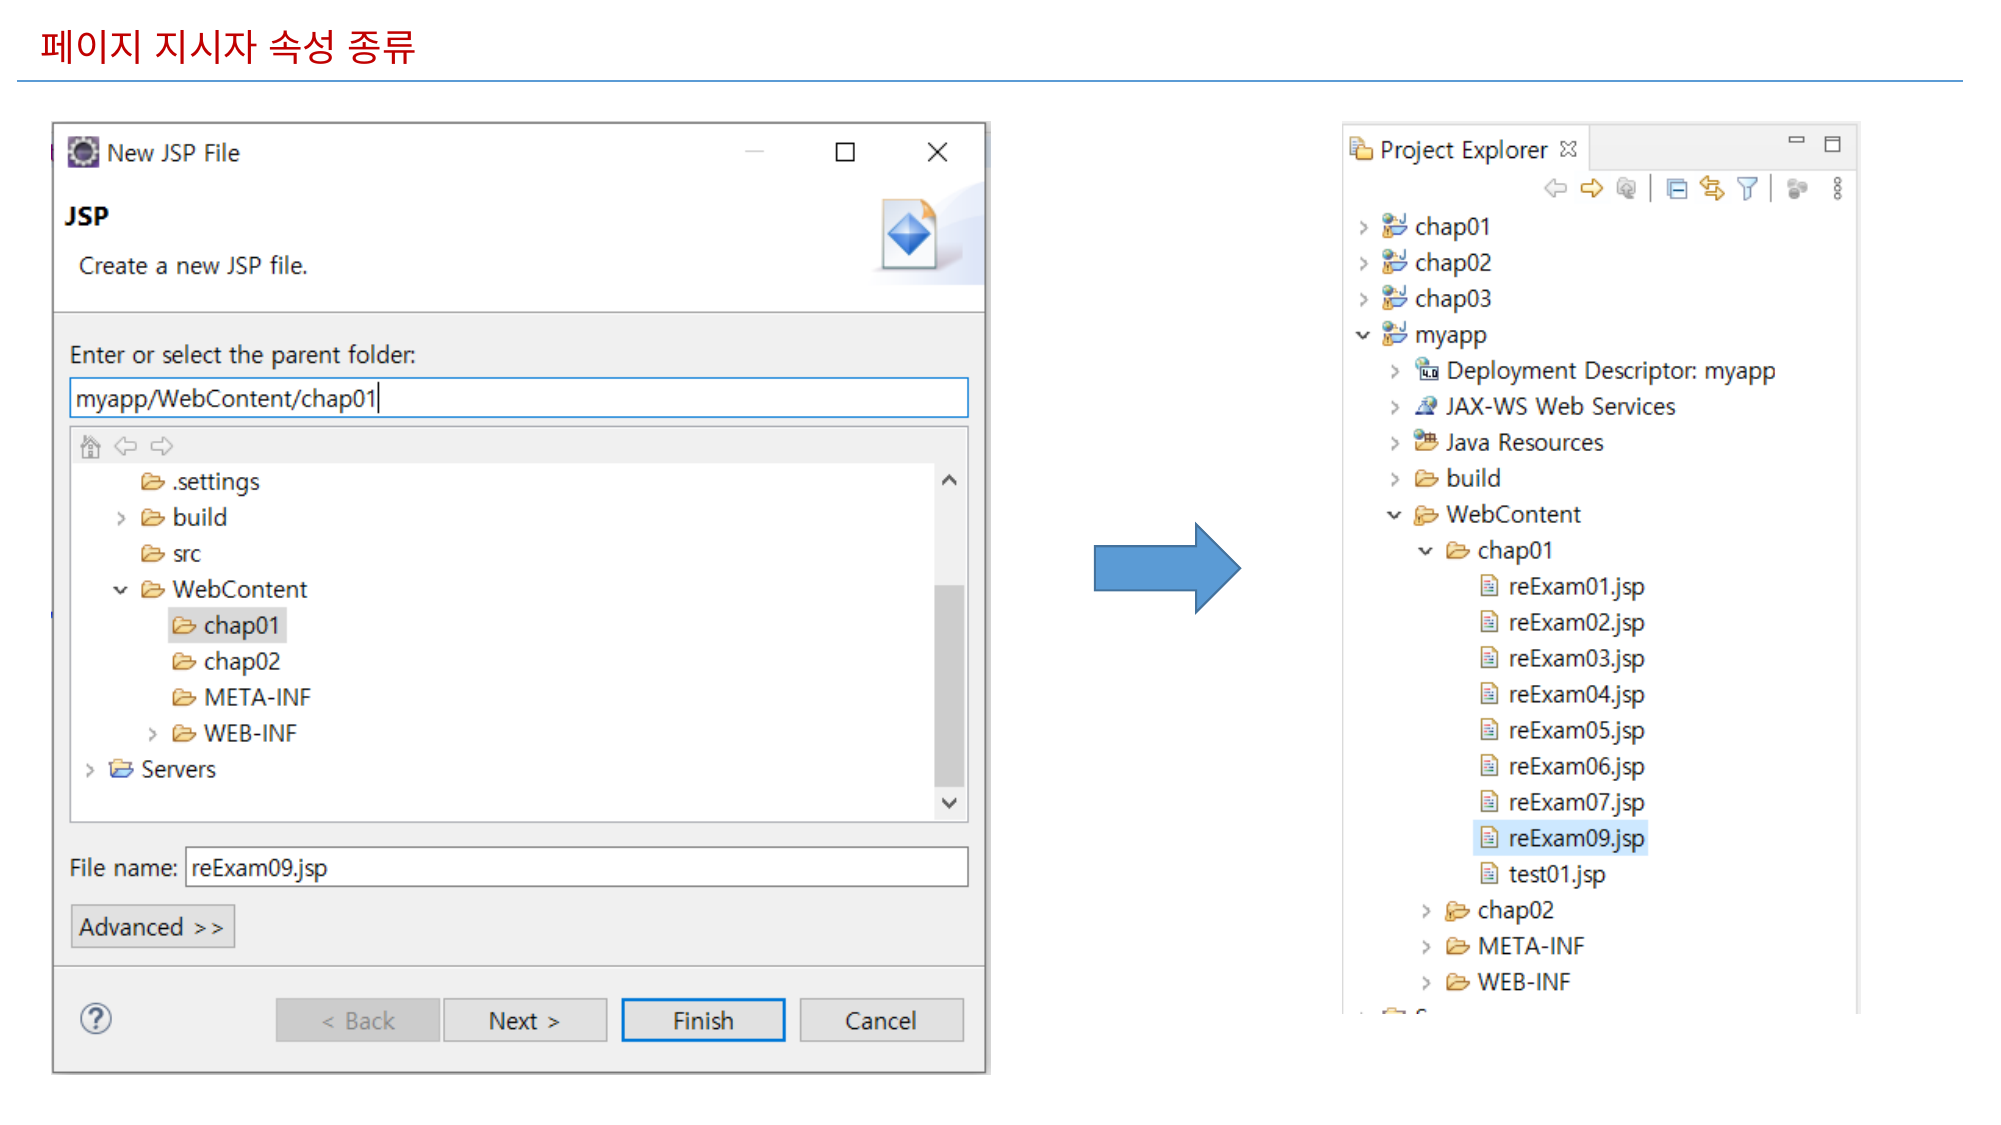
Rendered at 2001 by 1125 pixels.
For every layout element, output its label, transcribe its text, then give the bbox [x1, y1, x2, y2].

picture [51, 121, 991, 1075]
picture [1342, 121, 1861, 1014]
text_box 페이지 지시자 속성 종류 [25, 16, 729, 77]
text_box [1093, 521, 1242, 615]
